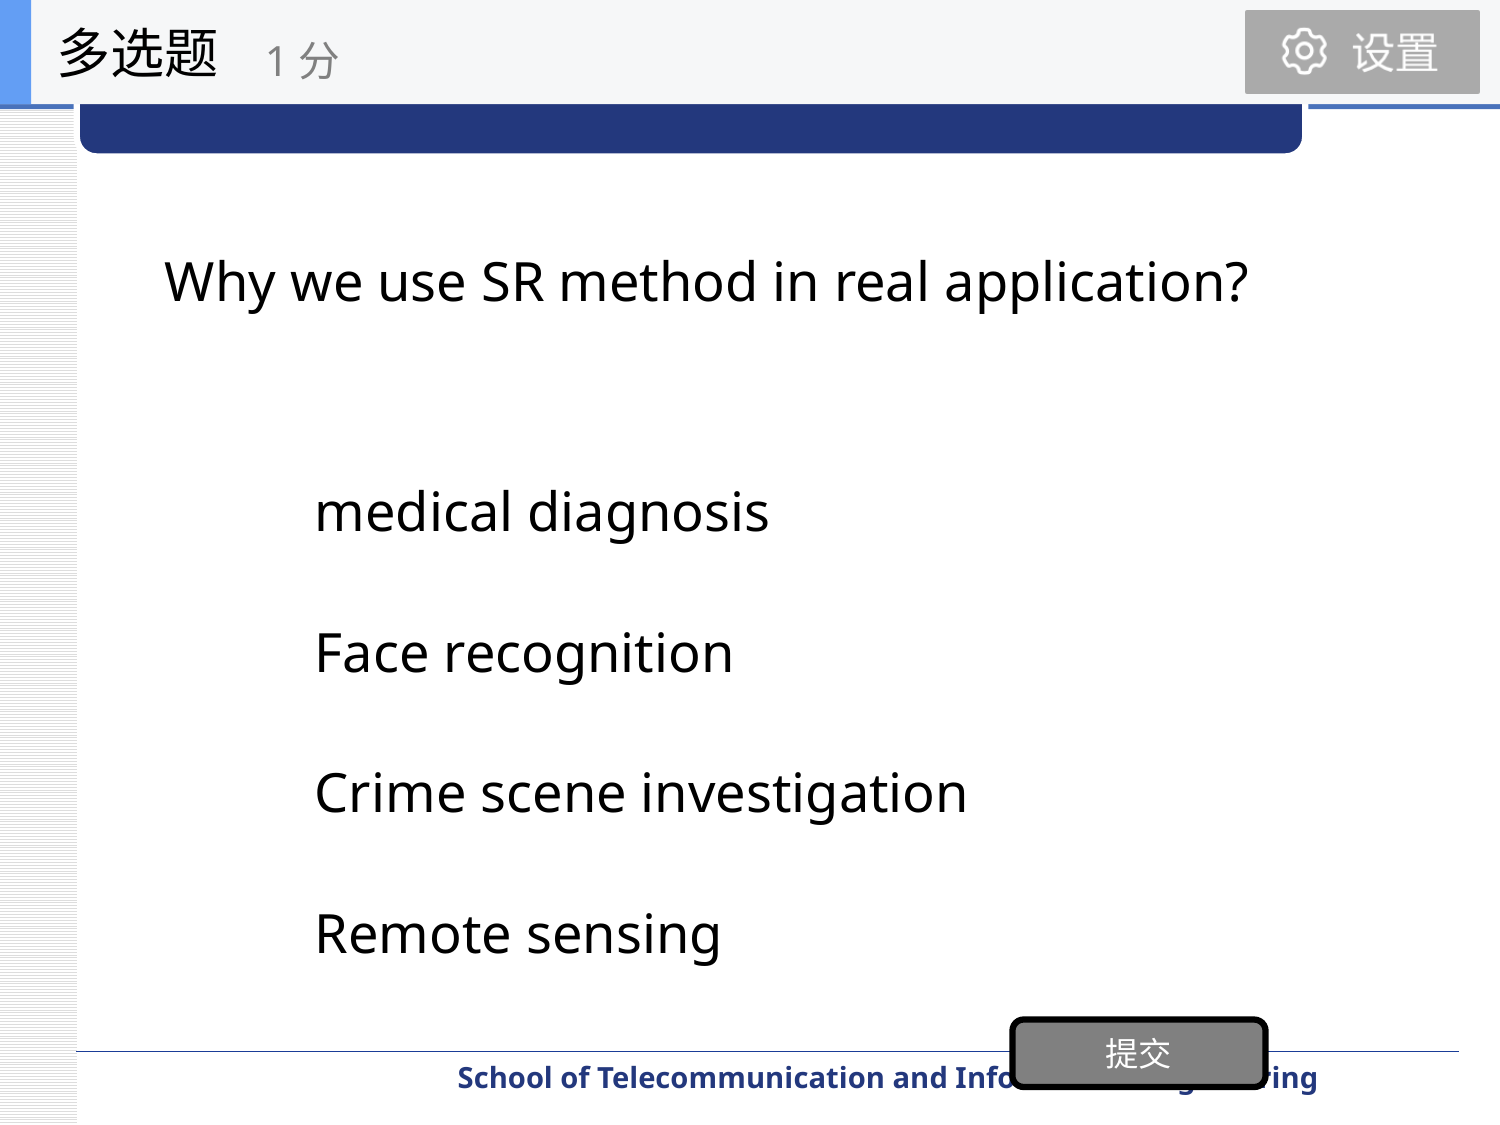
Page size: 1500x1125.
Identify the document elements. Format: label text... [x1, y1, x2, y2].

text_box Remote sensing [299, 878, 1350, 985]
text_box Face recognition [299, 597, 1350, 703]
text_box Crime scene investigation [299, 738, 1350, 844]
text_box medical diagnosis [299, 456, 1350, 563]
text_box 提交 [1010, 1017, 1268, 1090]
text_box Why we use SR method in real application? [149, 113, 1350, 456]
picture [1245, 10, 1480, 94]
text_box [0, 0, 1500, 105]
